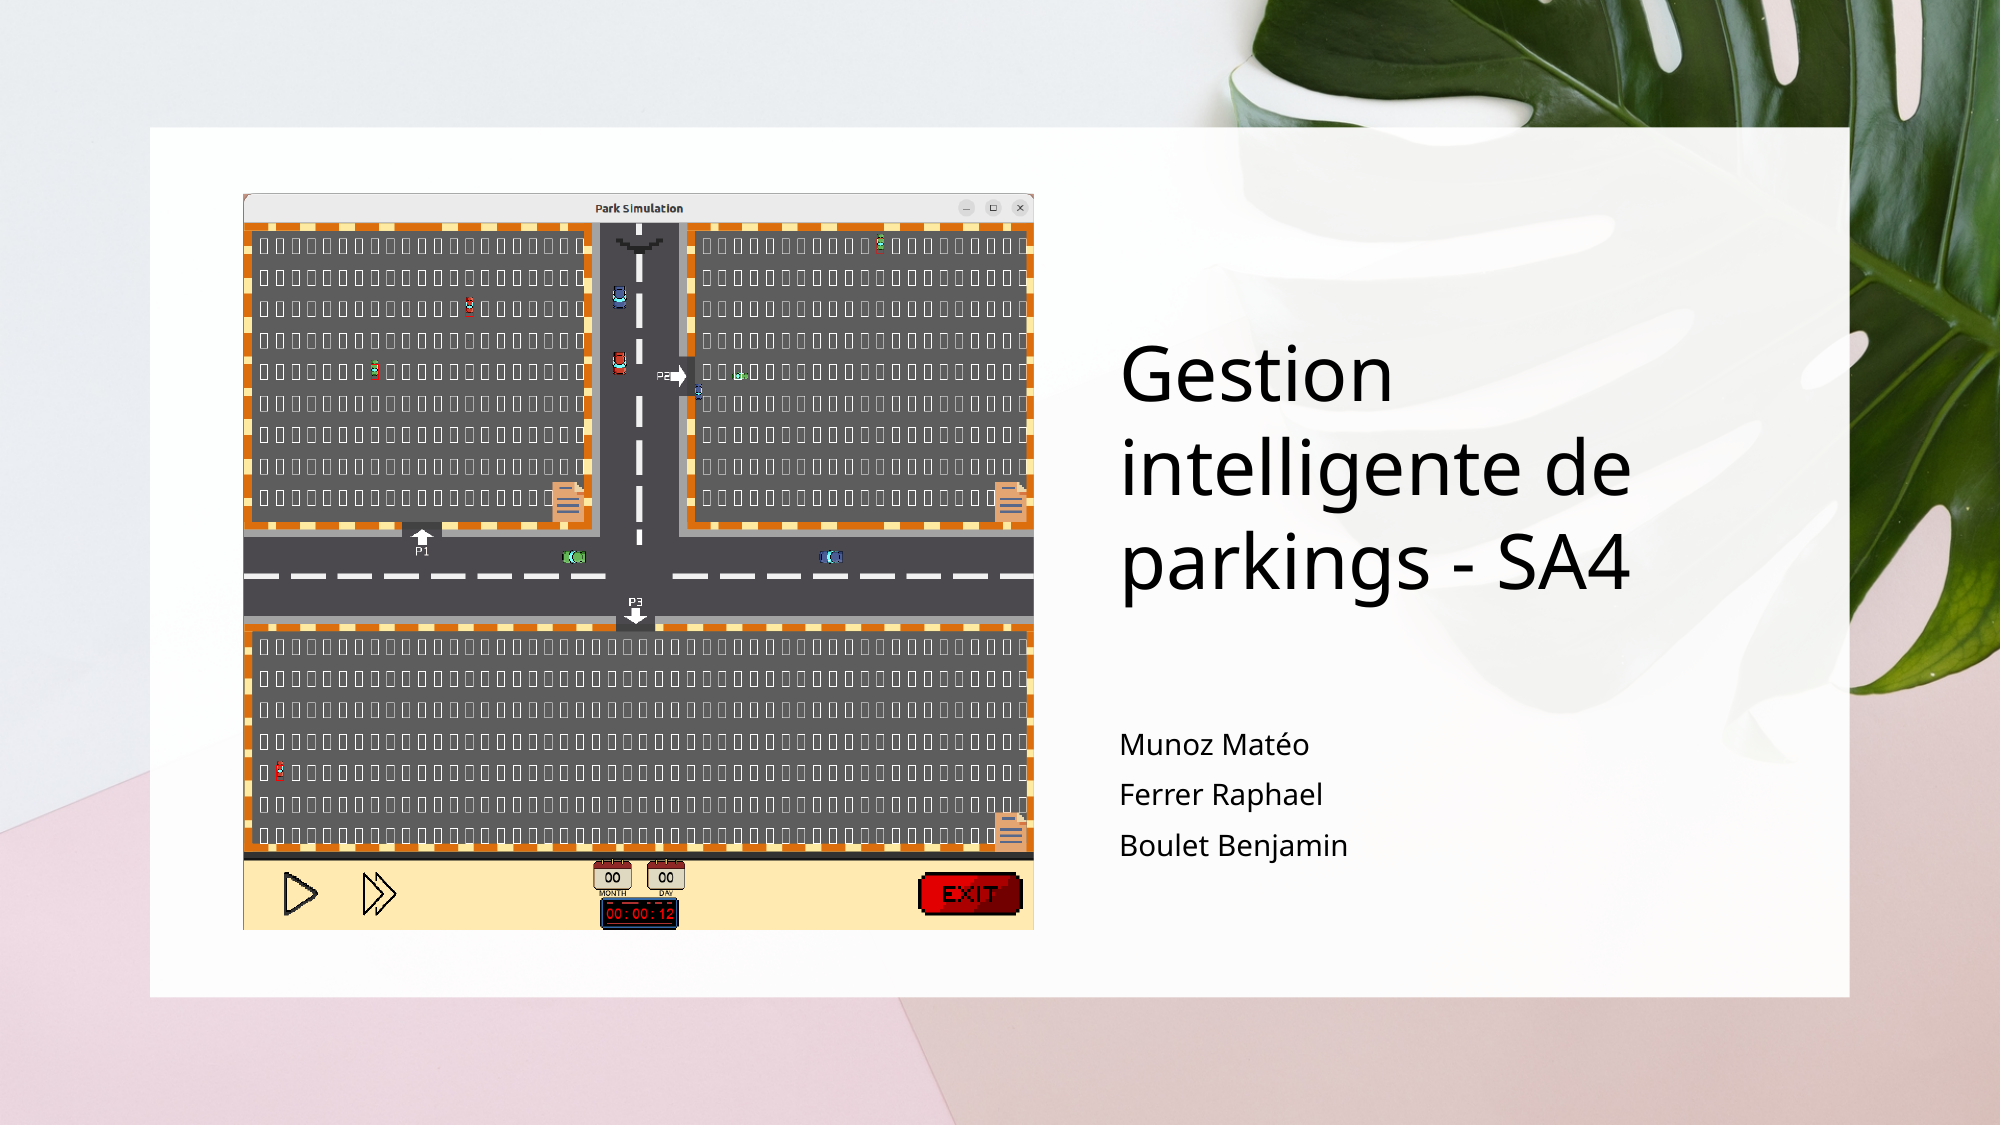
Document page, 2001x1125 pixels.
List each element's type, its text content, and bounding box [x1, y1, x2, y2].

picture [0, 0, 2000, 1125]
title Gestion intelligente de parkings - SA4 [1104, 318, 1750, 616]
subtitle Munoz Matéo Ferrer Raphael Boulet Benjamin [1104, 718, 1750, 873]
